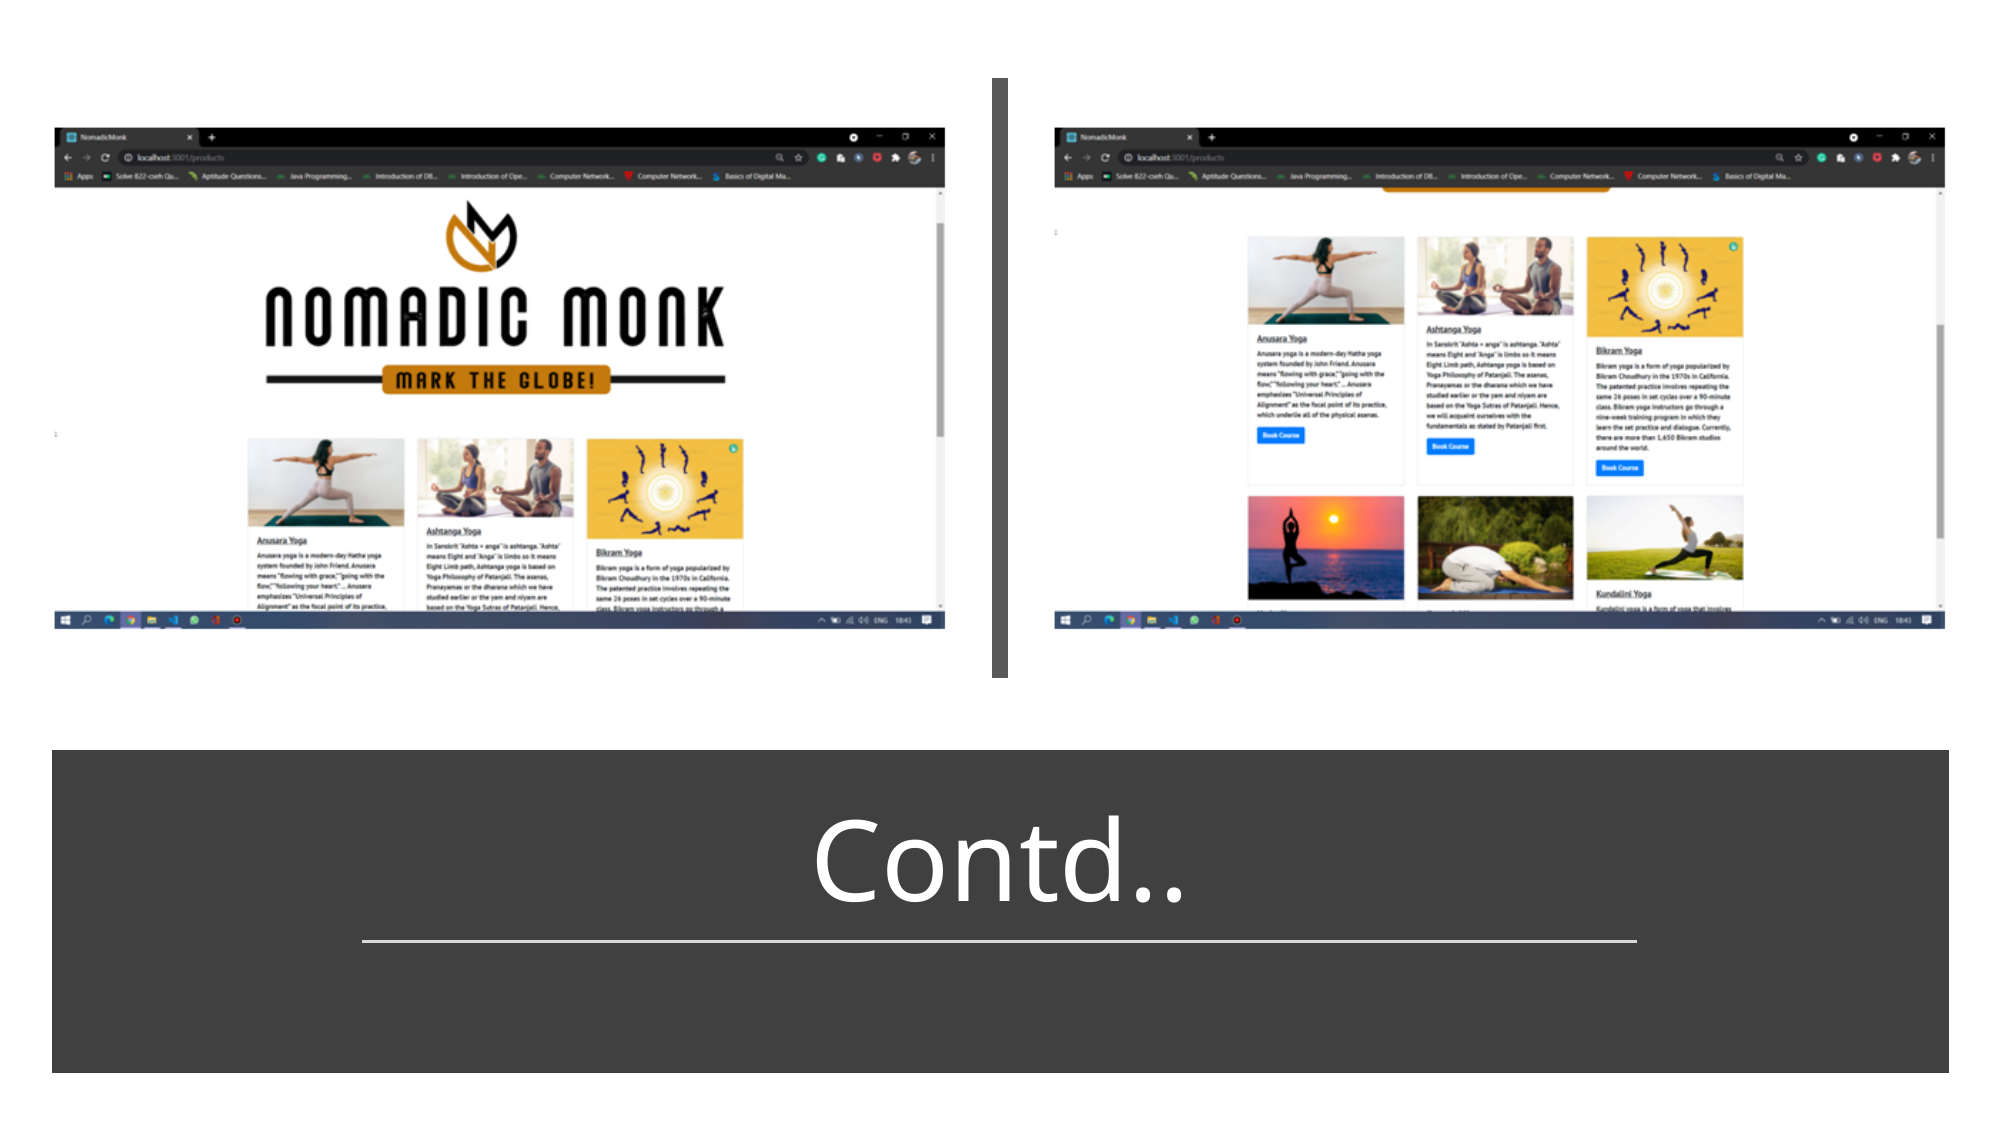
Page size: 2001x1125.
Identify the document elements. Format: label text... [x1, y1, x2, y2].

title Contd.. [86, 780, 1914, 933]
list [52, 125, 948, 632]
text_box [61, 759, 1939, 1064]
picture [1052, 125, 1948, 632]
